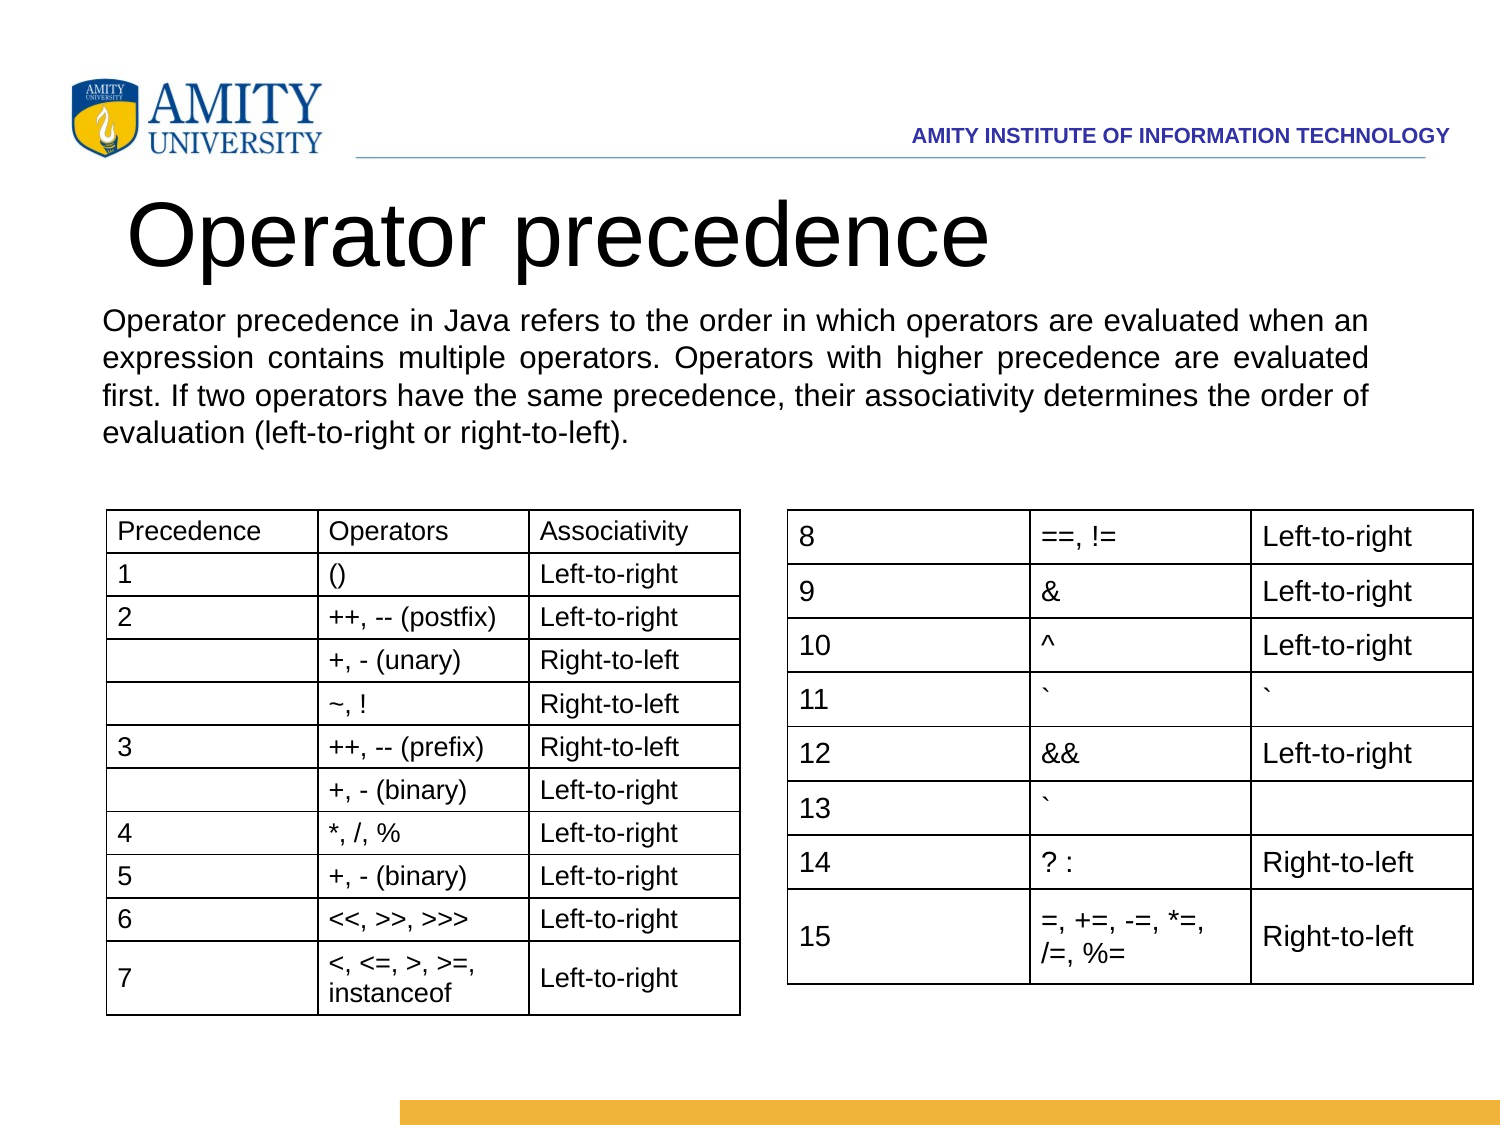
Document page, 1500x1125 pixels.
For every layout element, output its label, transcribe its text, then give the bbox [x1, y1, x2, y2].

table_header Left-to-right [1252, 511, 1472, 563]
table_header 8 [788, 511, 1029, 563]
table_cell 14 [788, 836, 1029, 888]
table_cell +, - (binary) [319, 769, 528, 811]
table_cell 4 [107, 812, 317, 854]
table_cell ` [1031, 782, 1250, 834]
table_cell Right-to-left [530, 683, 739, 724]
table_cell 10 [788, 619, 1029, 671]
table_cell 9 [788, 565, 1029, 617]
table_cell 15 [788, 890, 1029, 983]
table_cell +, - (binary) [319, 855, 528, 897]
table_cell [107, 640, 317, 681]
table_cell 3 [107, 726, 317, 767]
table_cell ++, -- (postfix) [319, 597, 528, 638]
table_cell +, - (unary) [319, 640, 528, 681]
table_cell ? : [1031, 836, 1250, 888]
table_cell 5 [107, 855, 317, 897]
table_cell 13 [788, 782, 1029, 834]
table_cell Left-to-right [530, 769, 739, 811]
table_cell [107, 683, 317, 724]
table_cell Left-to-right [530, 554, 739, 595]
table_cell 11 [788, 673, 1029, 726]
title Operator precedence [0, 167, 1207, 386]
table_cell [107, 769, 317, 811]
table_cell Left-to-right [530, 855, 739, 897]
table_header Operators [319, 511, 528, 552]
table_cell () [319, 554, 528, 595]
table_header Associativity [530, 511, 739, 552]
table_cell ^ [1031, 619, 1250, 671]
table_cell 2 [107, 597, 317, 638]
table_cell ~, ! [319, 683, 528, 724]
table_cell ` [1252, 673, 1472, 726]
table_cell Left-to-right [530, 812, 739, 854]
table_cell Right-to-left [1252, 890, 1472, 983]
table_cell Left-to-right [1252, 727, 1472, 780]
table_cell Right-to-left [530, 726, 739, 767]
table_header Precedence [107, 511, 317, 552]
table_cell [1252, 782, 1472, 834]
picture [0, 0, 1500, 188]
table_cell <<, >>, >>> [319, 899, 528, 940]
table_cell ` [1031, 673, 1250, 726]
table_cell *, /, % [319, 812, 528, 854]
table_cell Right-to-left [1252, 836, 1472, 888]
table_cell Left-to-right [530, 597, 739, 638]
table_cell 7 [107, 942, 317, 1014]
table_header ==, != [1031, 511, 1250, 563]
table_cell ++, -- (prefix) [319, 726, 528, 767]
table_cell && [1031, 727, 1250, 780]
table_cell Left-to-right [530, 899, 739, 940]
table_cell =, +=, -=, *=, /=, %= [1031, 890, 1250, 983]
table_cell Right-to-left [530, 640, 739, 681]
table_cell & [1031, 565, 1250, 617]
table_cell 12 [788, 727, 1029, 780]
table_cell 1 [107, 554, 317, 595]
text_box Operator precedence in Java refers to the order in which operators are evaluated when an expression contains multiple operators. Operators with higher precedence are evaluated first. If two operators have the same precedence, their associativity determines the order of evaluation (left-to-right or right-to-left). [87, 292, 1387, 458]
table_cell <, <=, >, >=, instanceof [319, 942, 528, 1014]
table_cell Left-to-right [1252, 619, 1472, 671]
table_cell Left-to-right [530, 942, 739, 1014]
table_cell Left-to-right [1252, 565, 1472, 617]
table_cell 6 [107, 899, 317, 940]
